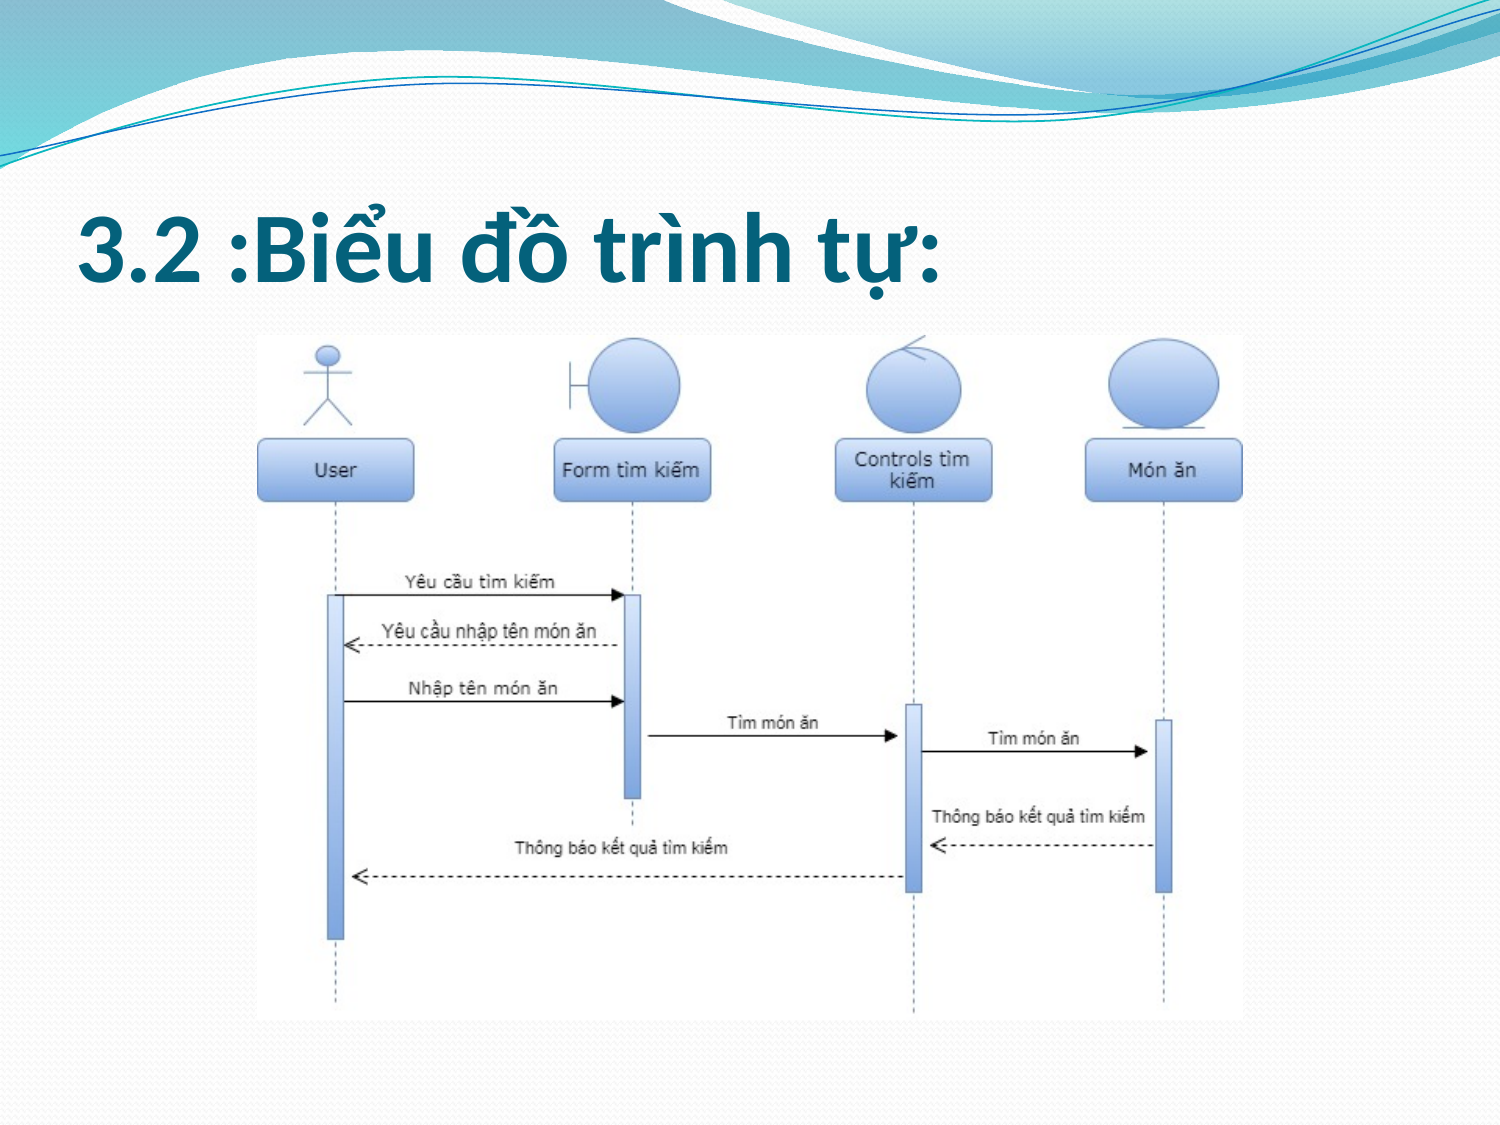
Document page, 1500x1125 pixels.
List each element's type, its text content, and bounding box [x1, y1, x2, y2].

title 3.2 :Biểu đồ trình tự: [75, 115, 1425, 303]
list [256, 335, 1244, 1020]
